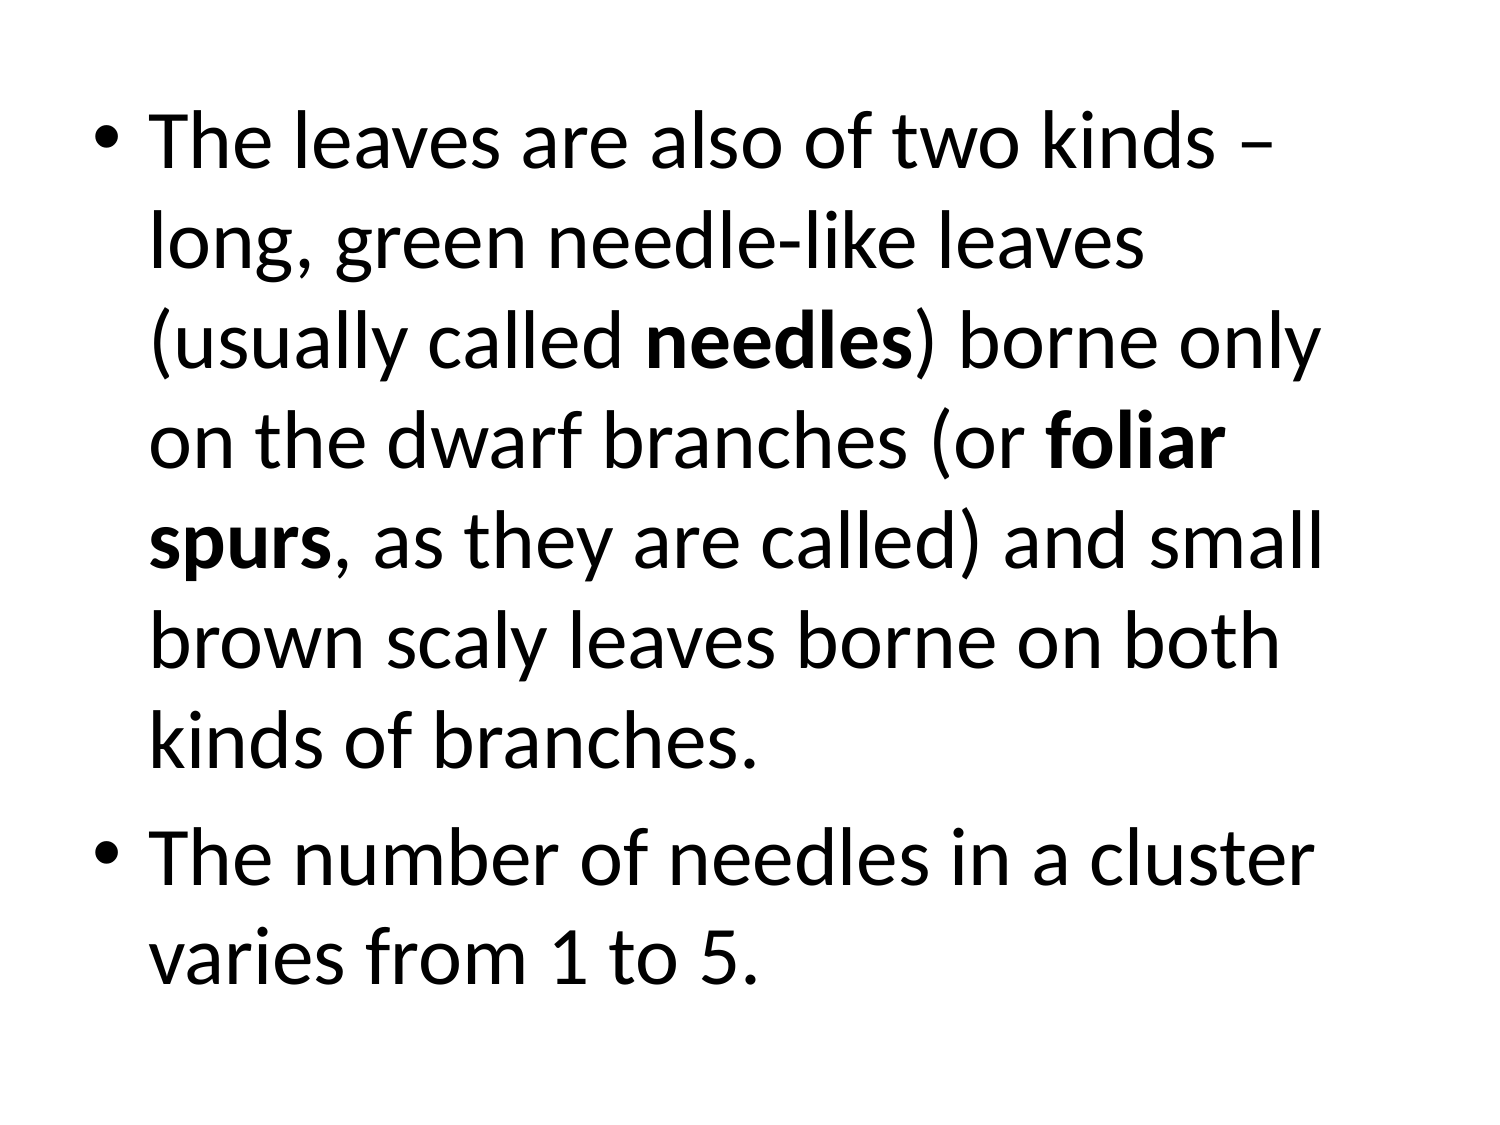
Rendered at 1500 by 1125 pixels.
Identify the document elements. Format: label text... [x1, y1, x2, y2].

list The leaves are also of two kinds – long, green needle-like leaves (usually called needles) borne only on the dwarf branches (or foliar spurs, as they are called) and small brown scaly leaves borne on both kinds of branches. The number of needles in a cluster varies from 1 to 5. [77, 78, 1428, 1035]
